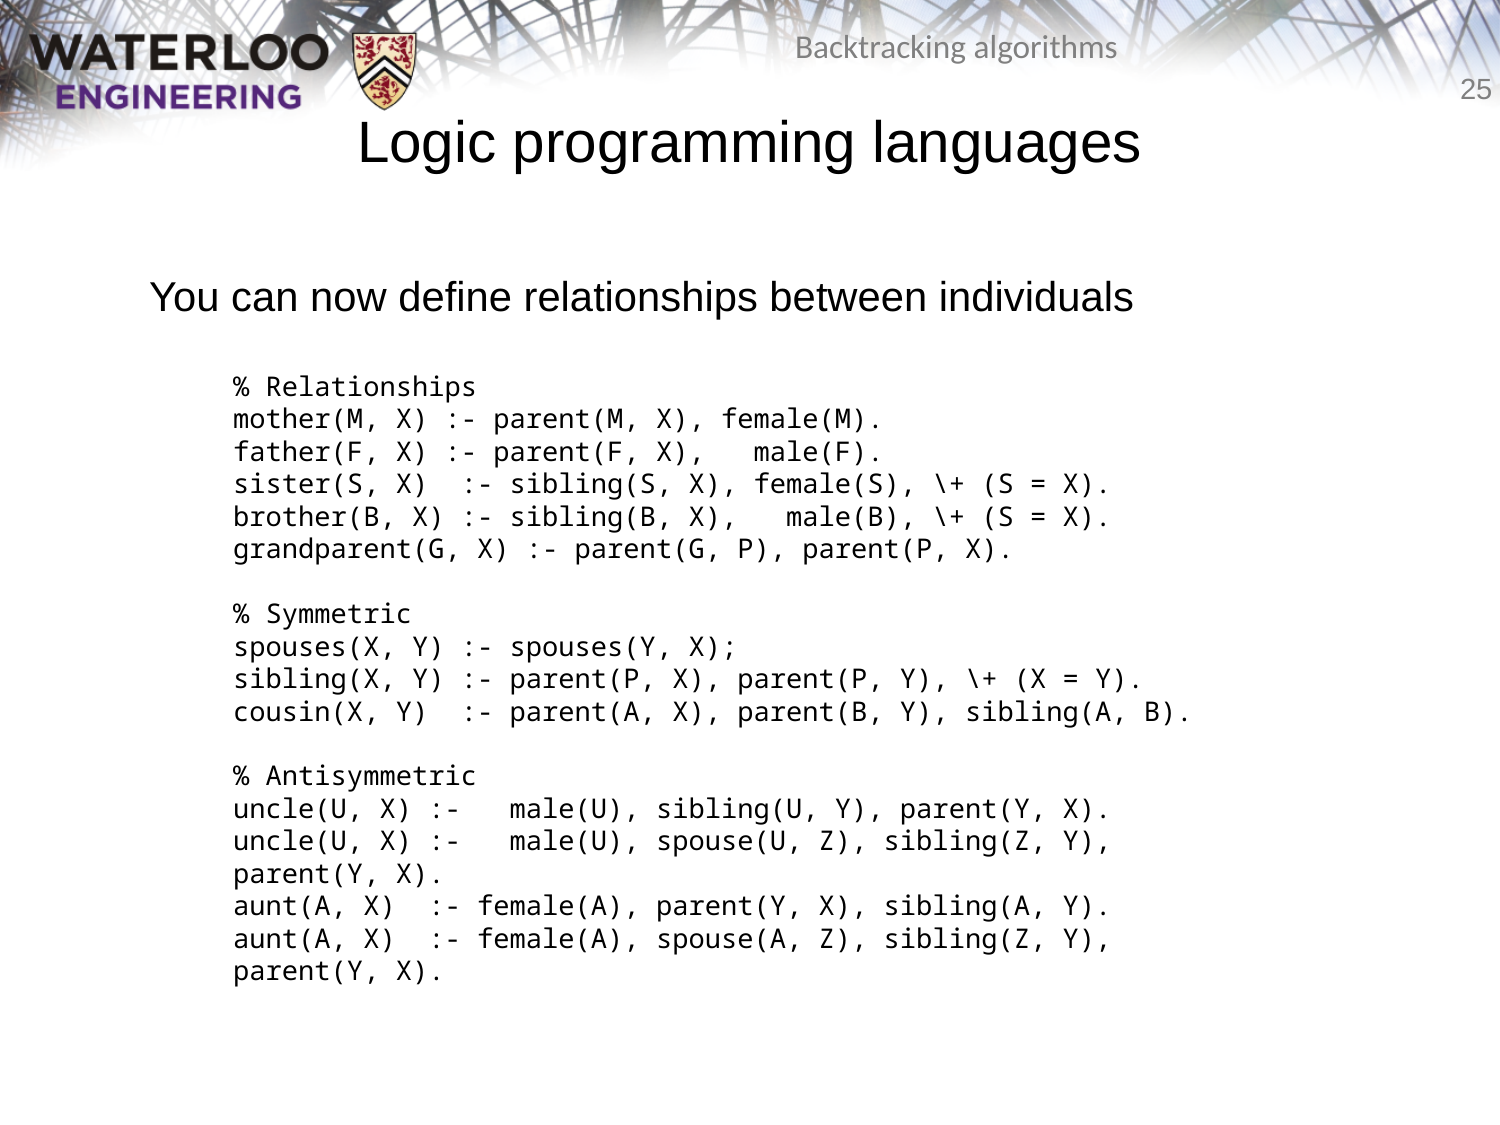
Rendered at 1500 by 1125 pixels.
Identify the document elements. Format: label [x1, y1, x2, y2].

list [74, 262, 1426, 1006]
title [74, 44, 1426, 233]
text_box [218, 361, 1270, 994]
picture [0, 0, 1500, 1125]
